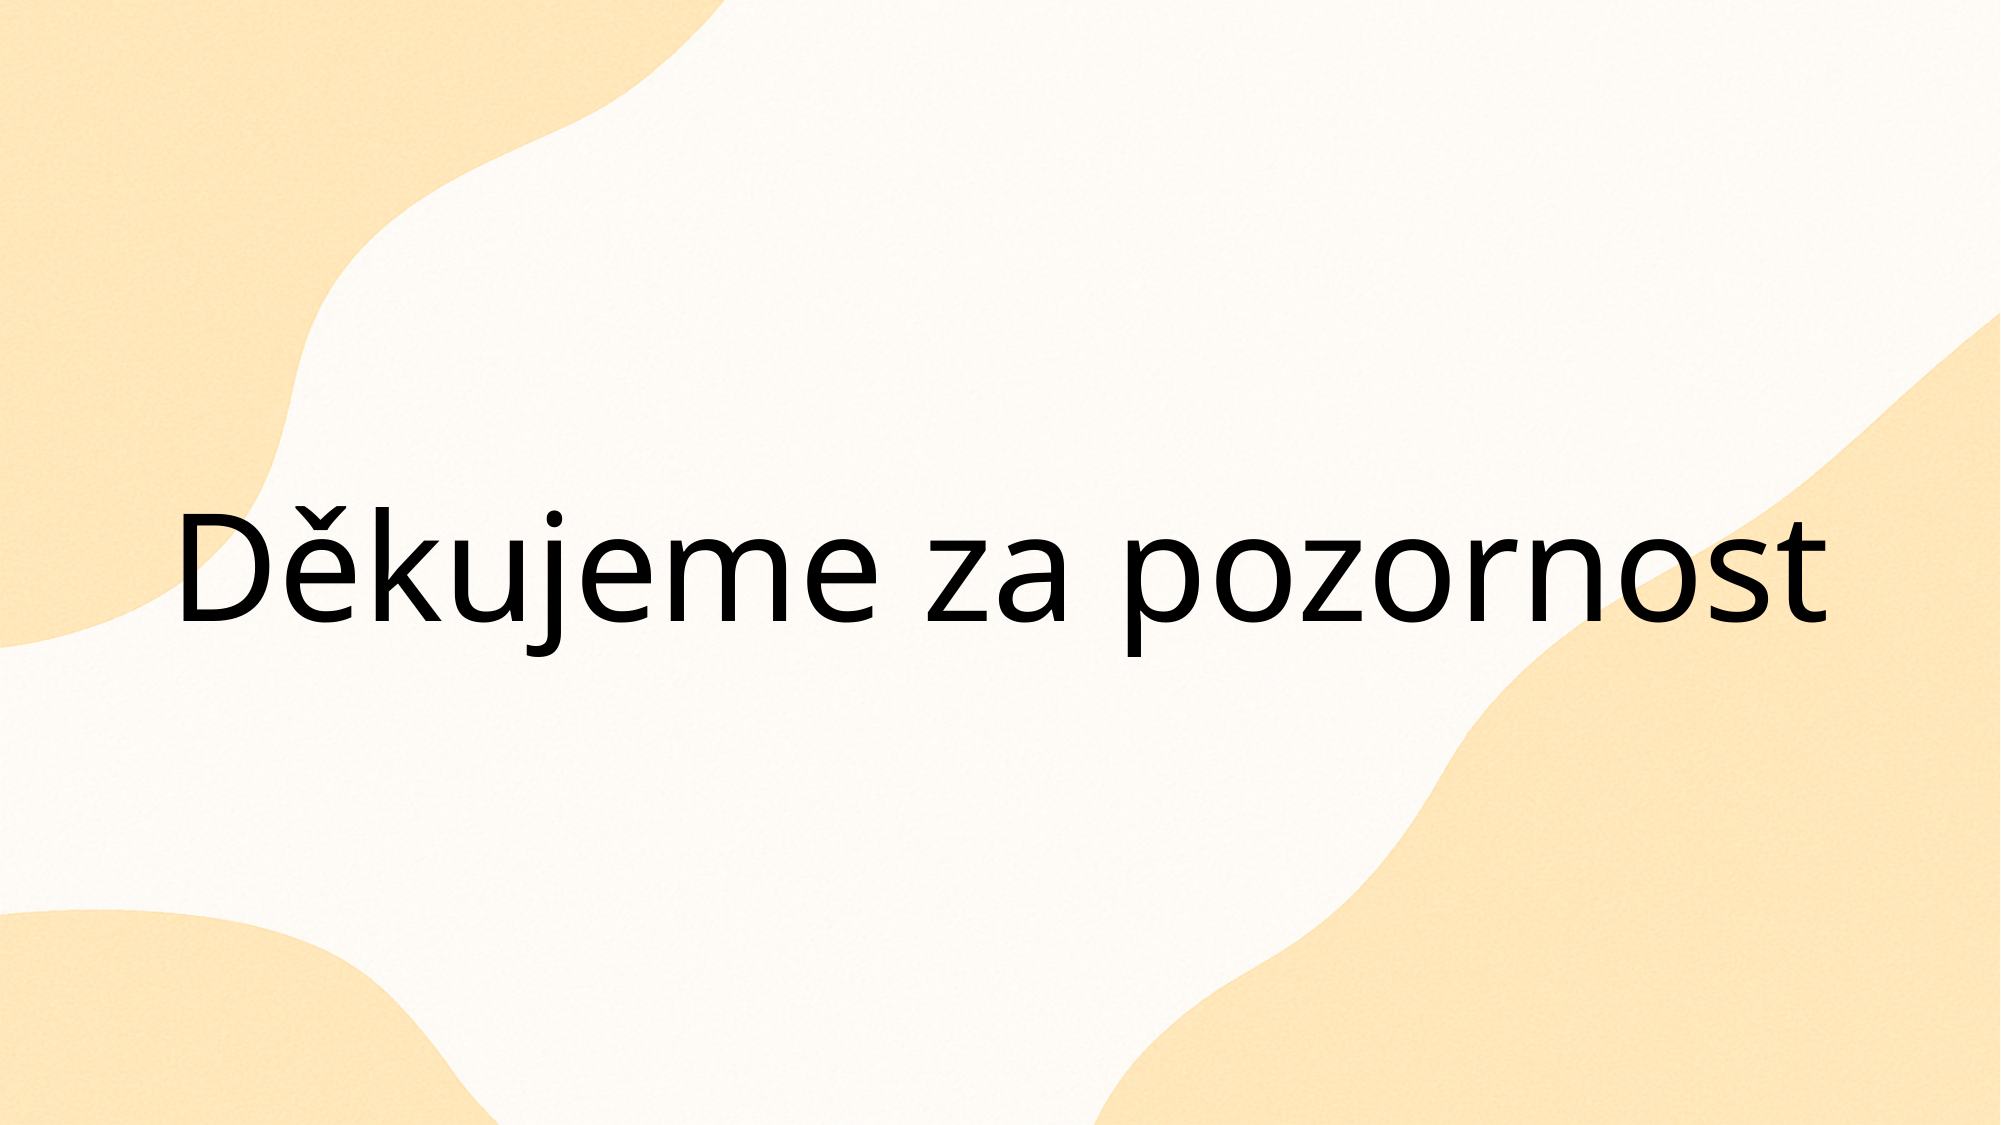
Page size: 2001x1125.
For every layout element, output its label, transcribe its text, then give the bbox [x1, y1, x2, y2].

picture [0, 0, 2001, 1125]
text_box Děkujeme za pozornost [154, 463, 1846, 659]
